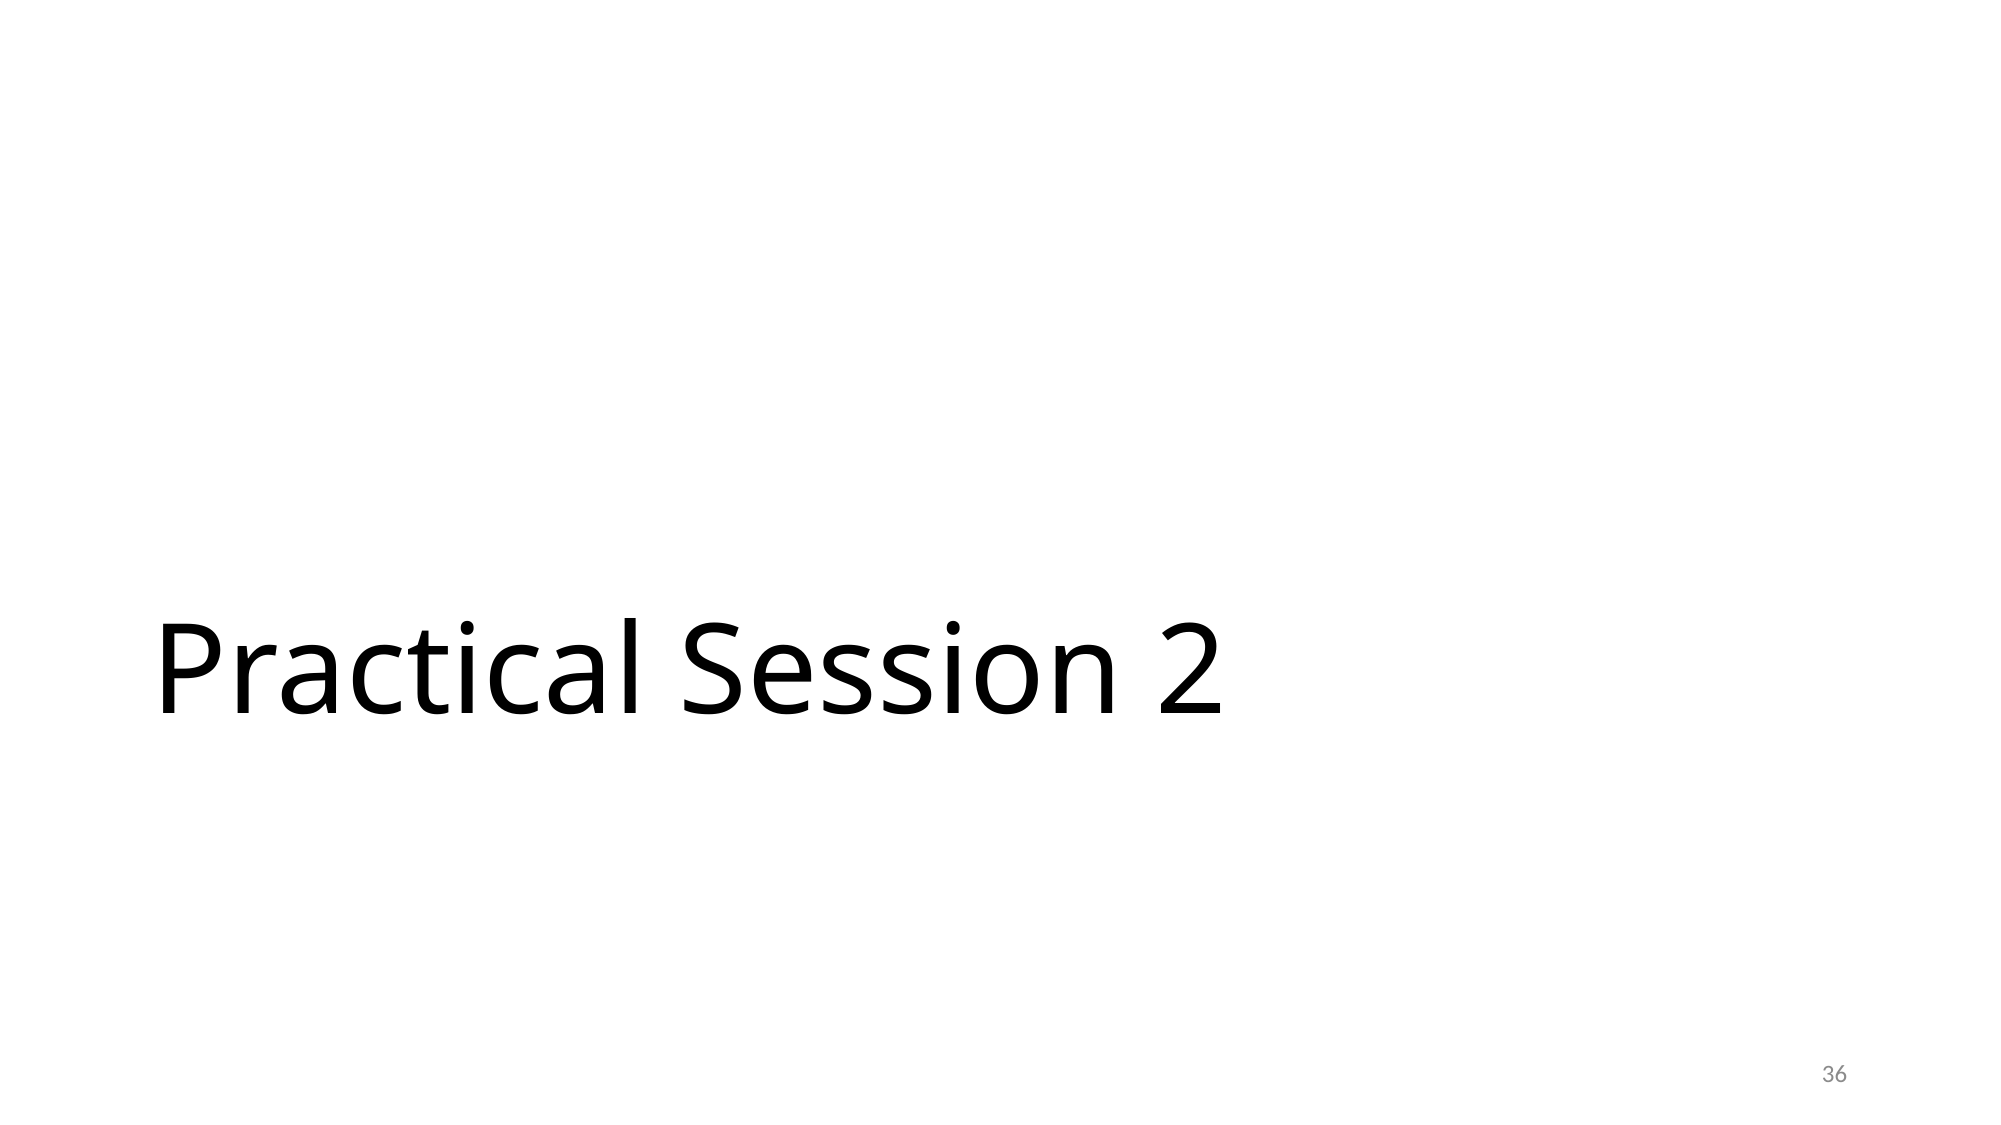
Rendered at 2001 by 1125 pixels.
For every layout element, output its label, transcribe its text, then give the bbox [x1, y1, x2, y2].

title Practical Session 2 [136, 280, 1862, 749]
slide_number 36 [1412, 1042, 1863, 1103]
